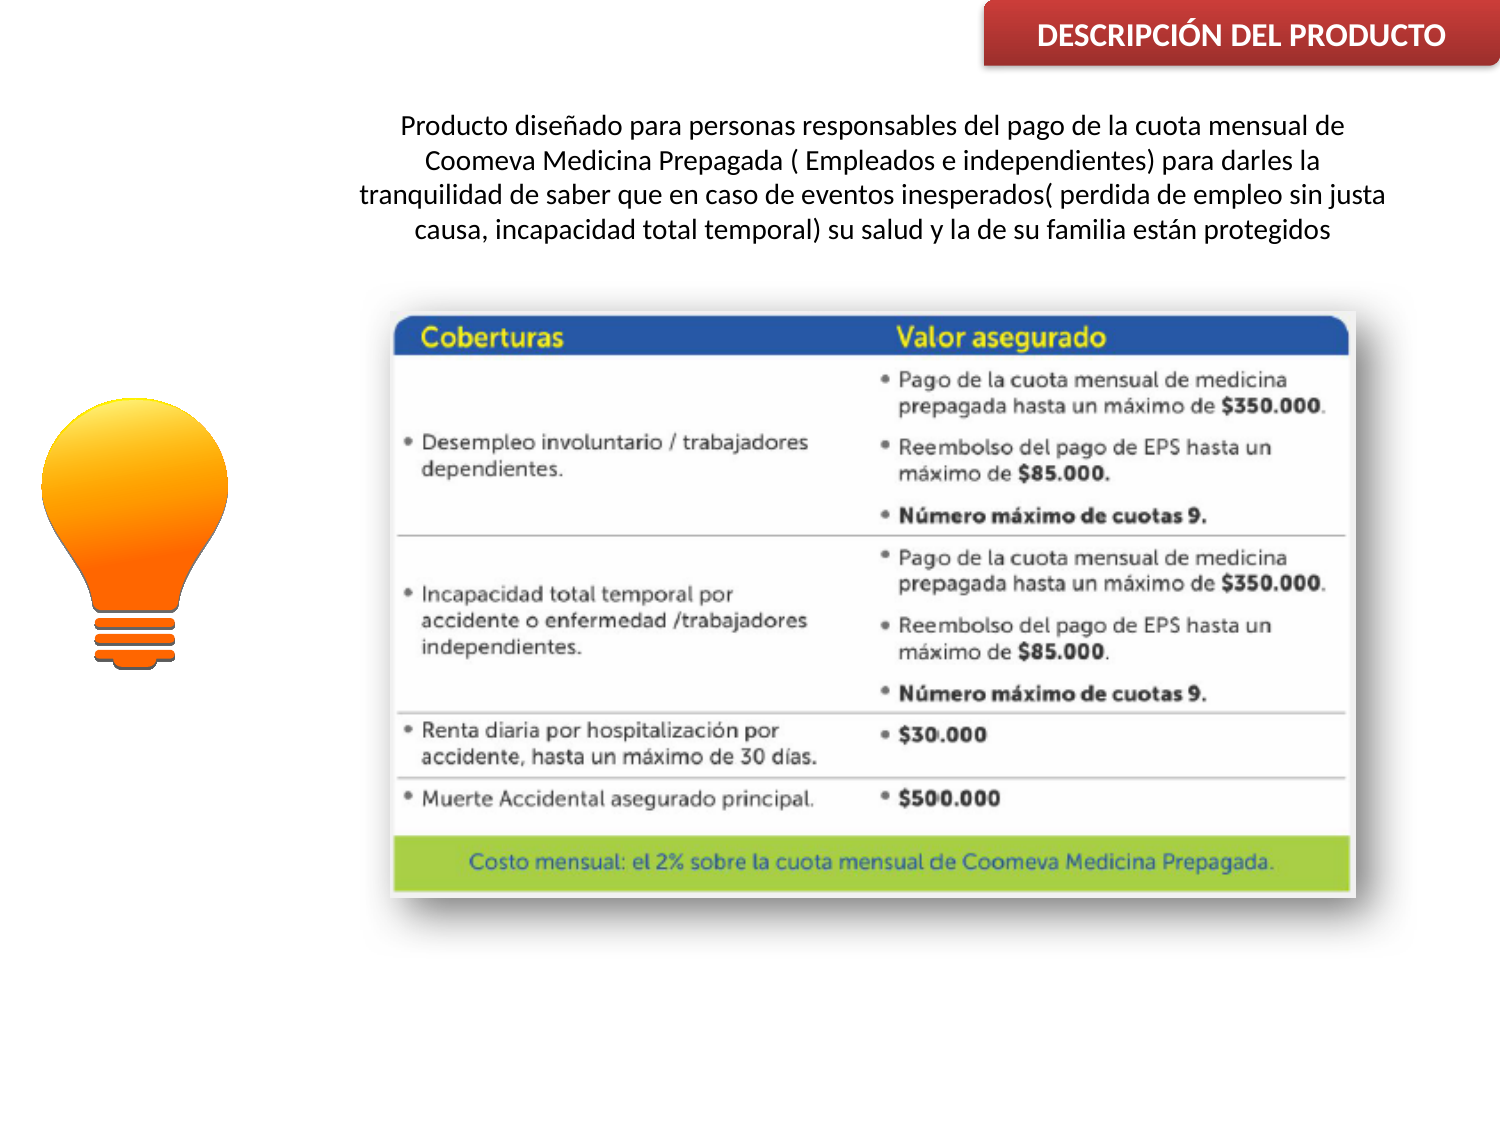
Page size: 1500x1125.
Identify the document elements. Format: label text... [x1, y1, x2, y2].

text_box Producto diseñado para personas responsables del pago de la cuota mensual de Coomeva Medicina Prepagada ( Empleados e independientes) para darles la tranquilidad de saber que en caso de eventos inesperados( perdida de empleo sin justa causa, incapacidad total temporal) su salud y la de su familia están protegidos [342, 98, 1404, 253]
text_box DESCRIPCIÓN DEL PRODUCTO [983, 0, 1500, 66]
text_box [41, 397, 229, 669]
picture [390, 310, 1356, 898]
